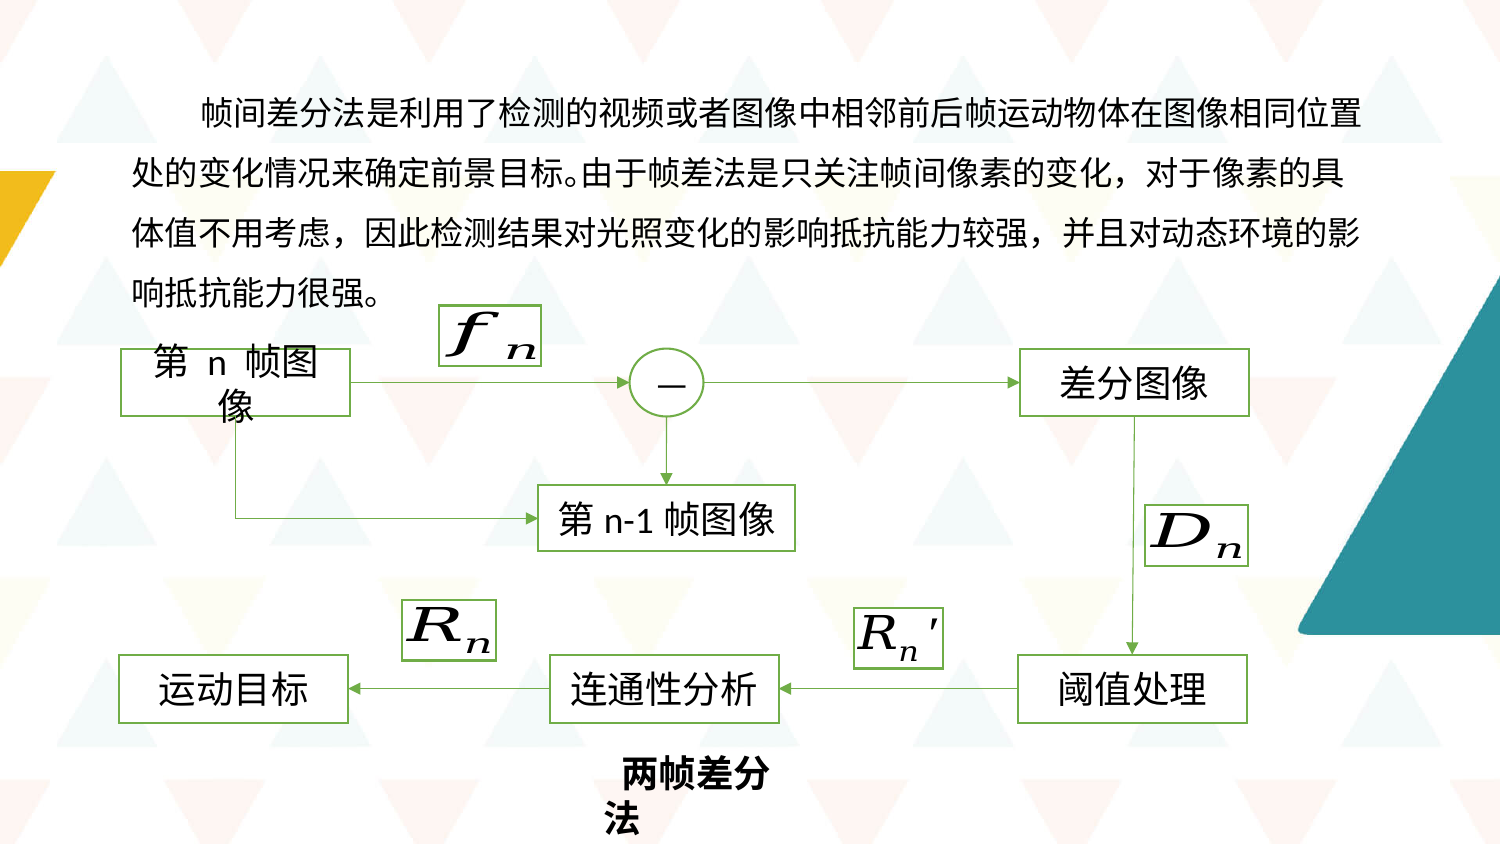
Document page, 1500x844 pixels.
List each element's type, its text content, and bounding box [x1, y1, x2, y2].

picture [0, 0, 1500, 844]
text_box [119, 306, 1249, 723]
text_box 两帧差分法 [588, 749, 818, 841]
text_box 帧间差分法是利用了检测的视频或者图像中相邻前后帧运动物体在图像相同位置处的变化情况来确定前景目标｡由于帧差法是只关注帧间像素的变化，对于像素的具体值不用考虑，因此检测结果对光照变化的影响抵抗能力较强，并且对动态环境的影响抵抗能力很强。 [117, 64, 1383, 368]
